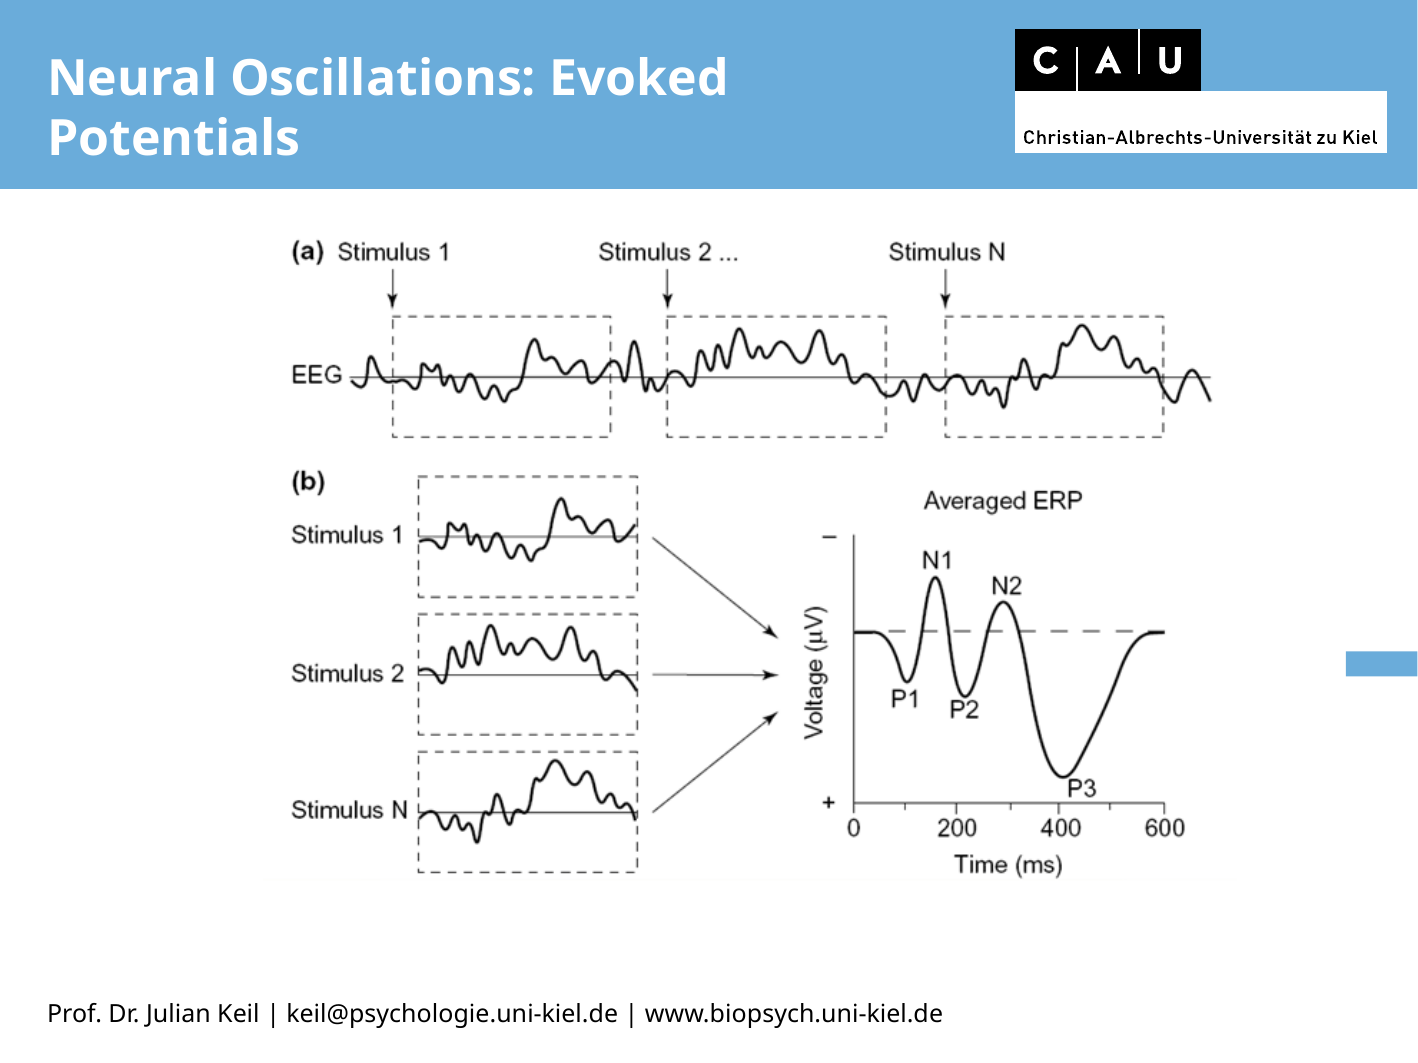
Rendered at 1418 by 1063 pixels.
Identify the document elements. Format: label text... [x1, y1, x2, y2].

text_box Neural Oscillations: Evoked Potentials [47, 23, 981, 166]
picture [262, 222, 1238, 882]
text_box Prof. Dr. Julian Keil | keil@psychologie.uni-kiel.de | www.biopsych.uni-kiel.de [47, 979, 1370, 1027]
